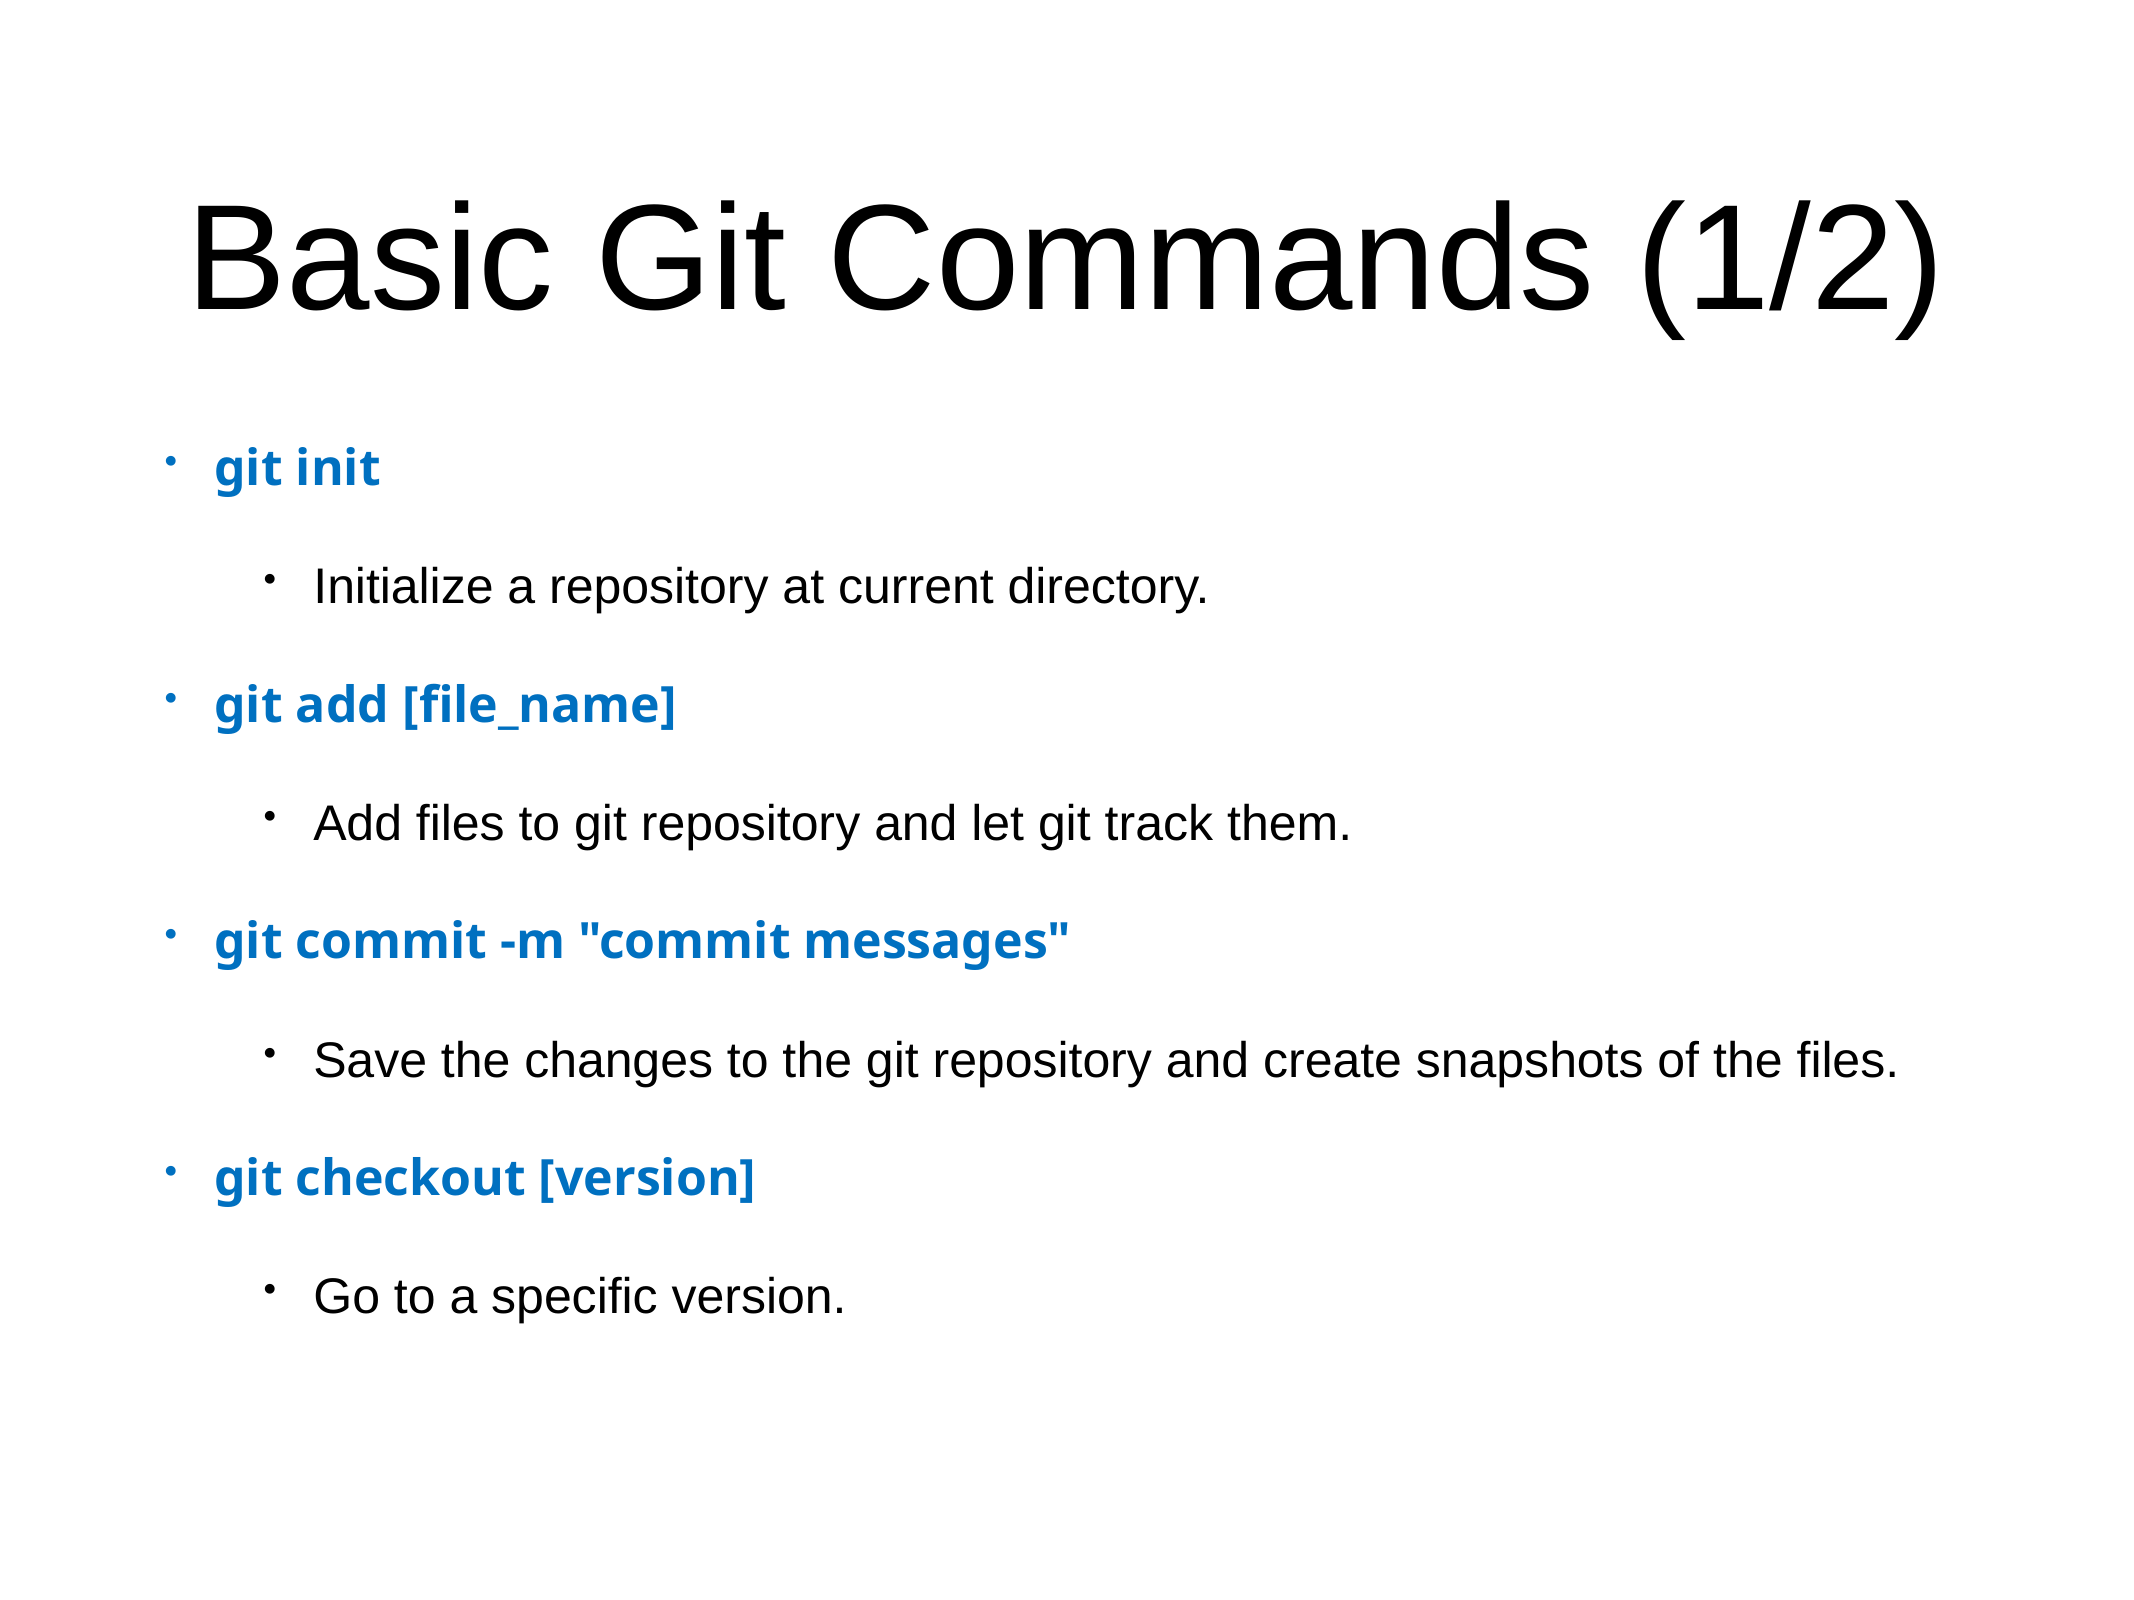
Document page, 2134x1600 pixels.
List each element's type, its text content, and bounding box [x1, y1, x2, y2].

list git init Initialize a repository at current directory. git add [file_name] Add files to git repository and let git track them. git commit -m "commit messages" Save the changes to the git repository and create snapshots of the files. git checkout [version] Go to a specific version. [155, 426, 1978, 1459]
title Basic Git Commands (1/2) [155, 72, 1978, 426]
